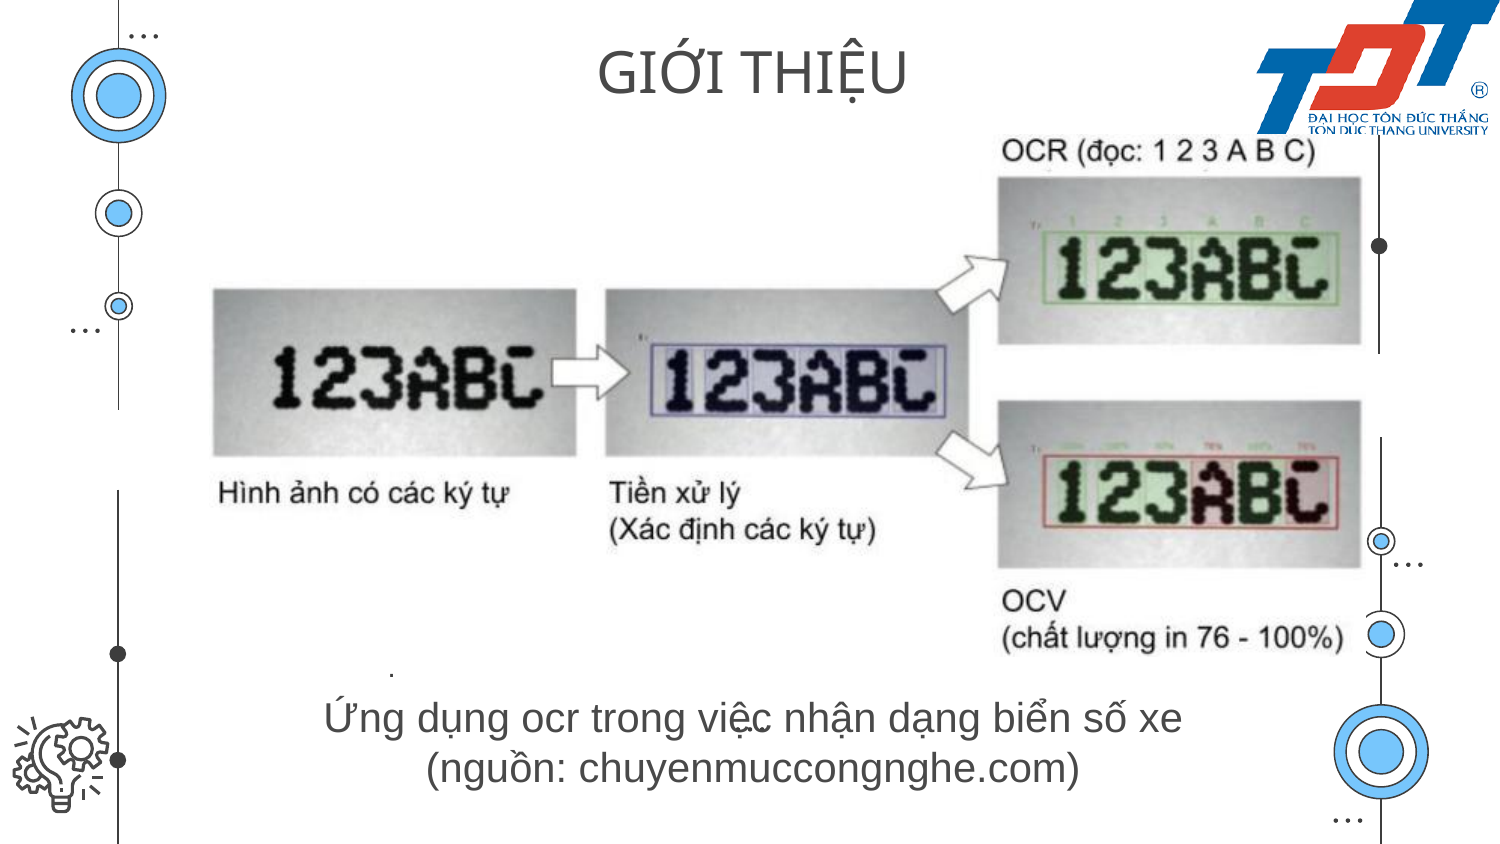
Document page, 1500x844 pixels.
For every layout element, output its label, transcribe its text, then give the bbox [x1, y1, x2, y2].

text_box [12, 716, 110, 814]
picture [209, 0, 1500, 657]
title GIỚI THIỆU [358, 20, 1148, 115]
text_box Ứng dụng ocr trong việc nhận dạng biển số xe (nguồn: chuyenmuccongnghe.com) [304, 675, 1203, 771]
